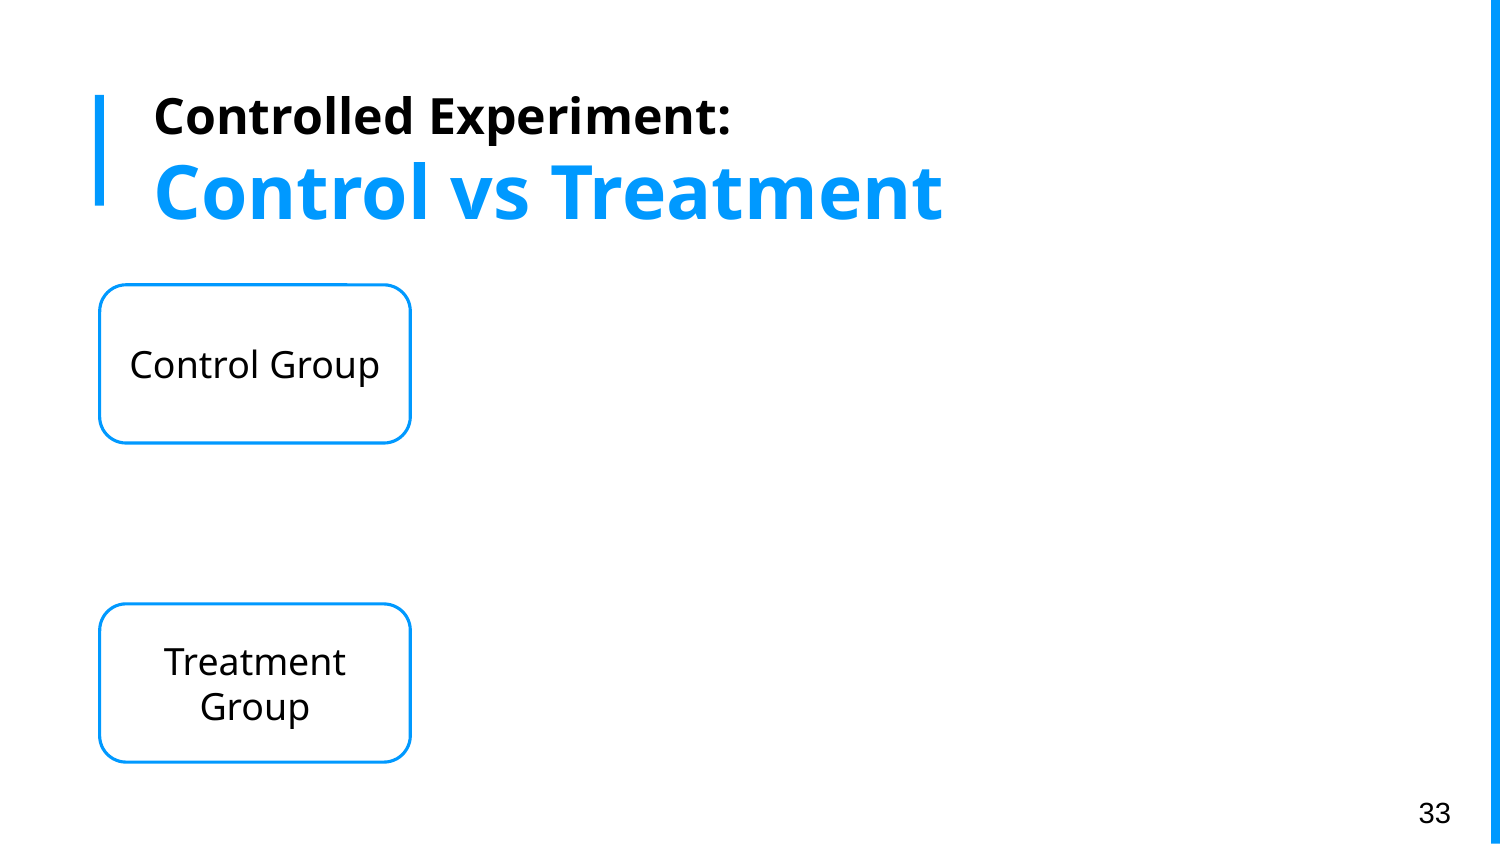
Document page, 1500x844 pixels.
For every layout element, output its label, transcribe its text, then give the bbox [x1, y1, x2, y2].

text_box Control Group [99, 284, 411, 444]
title Controlled Experiment: Control vs Treatment [138, 69, 1415, 210]
slide_number ‹#› [1403, 779, 1494, 844]
text_box Treatment Group [99, 603, 411, 763]
